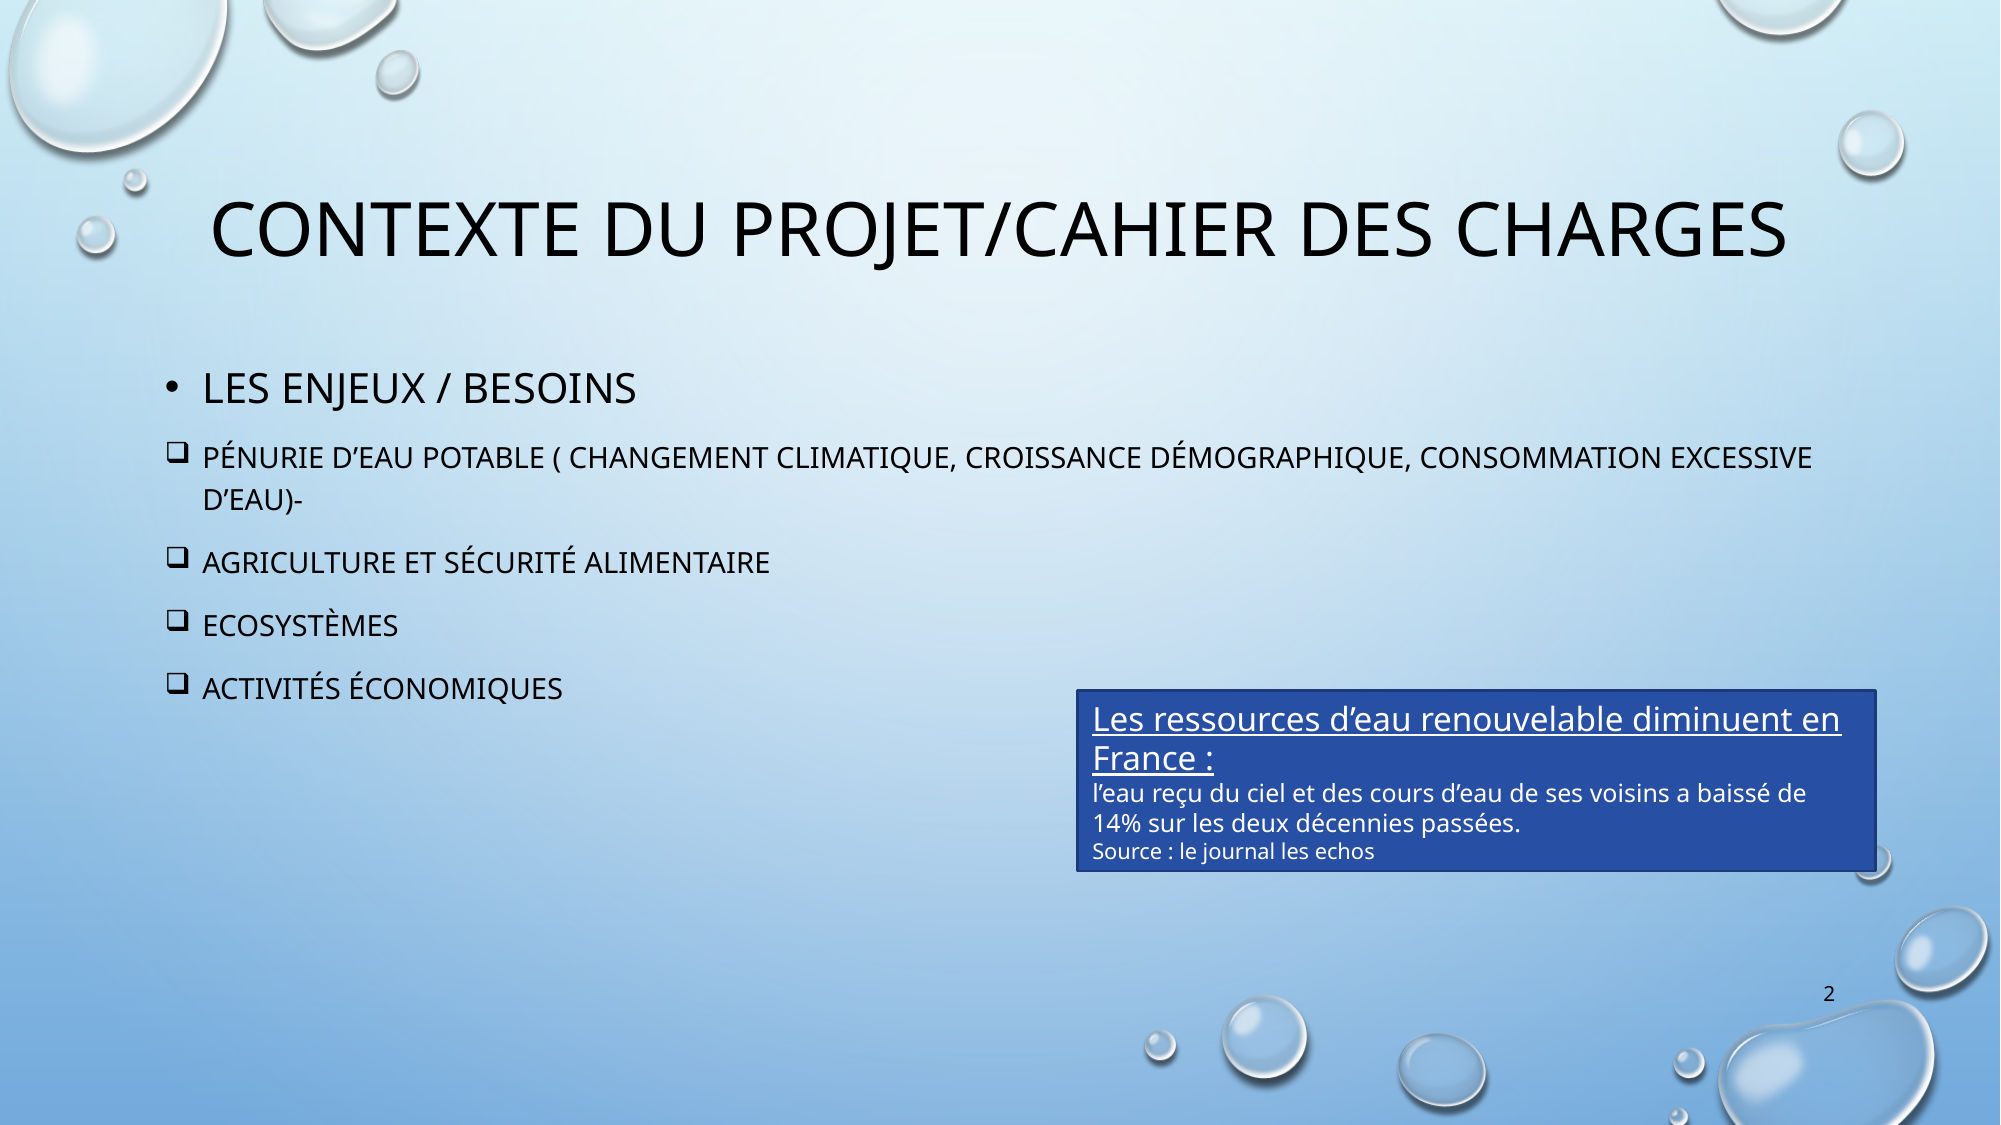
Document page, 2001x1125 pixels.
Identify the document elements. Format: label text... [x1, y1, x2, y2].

list Les enjeux / Besoins Pénurie d’eau potable ( changement climatique, croissance démographique, consommation excessive d’eau)- Agriculture et sécurité alimentaire Ecosystèmes Activités économiques [149, 344, 1850, 1064]
slide_number 2 [1724, 965, 1851, 1025]
picture [0, 0, 2000, 1125]
text_box Les ressources d’eau renouvelable diminuent en France : l’eau reçu du ciel et des cours d’eau de ses voisins a baissé de 14% sur les deux décennies passées. Source : le journal les echos [1076, 689, 1877, 872]
title Contexte du projet/Cahier des charges [149, 101, 1851, 364]
